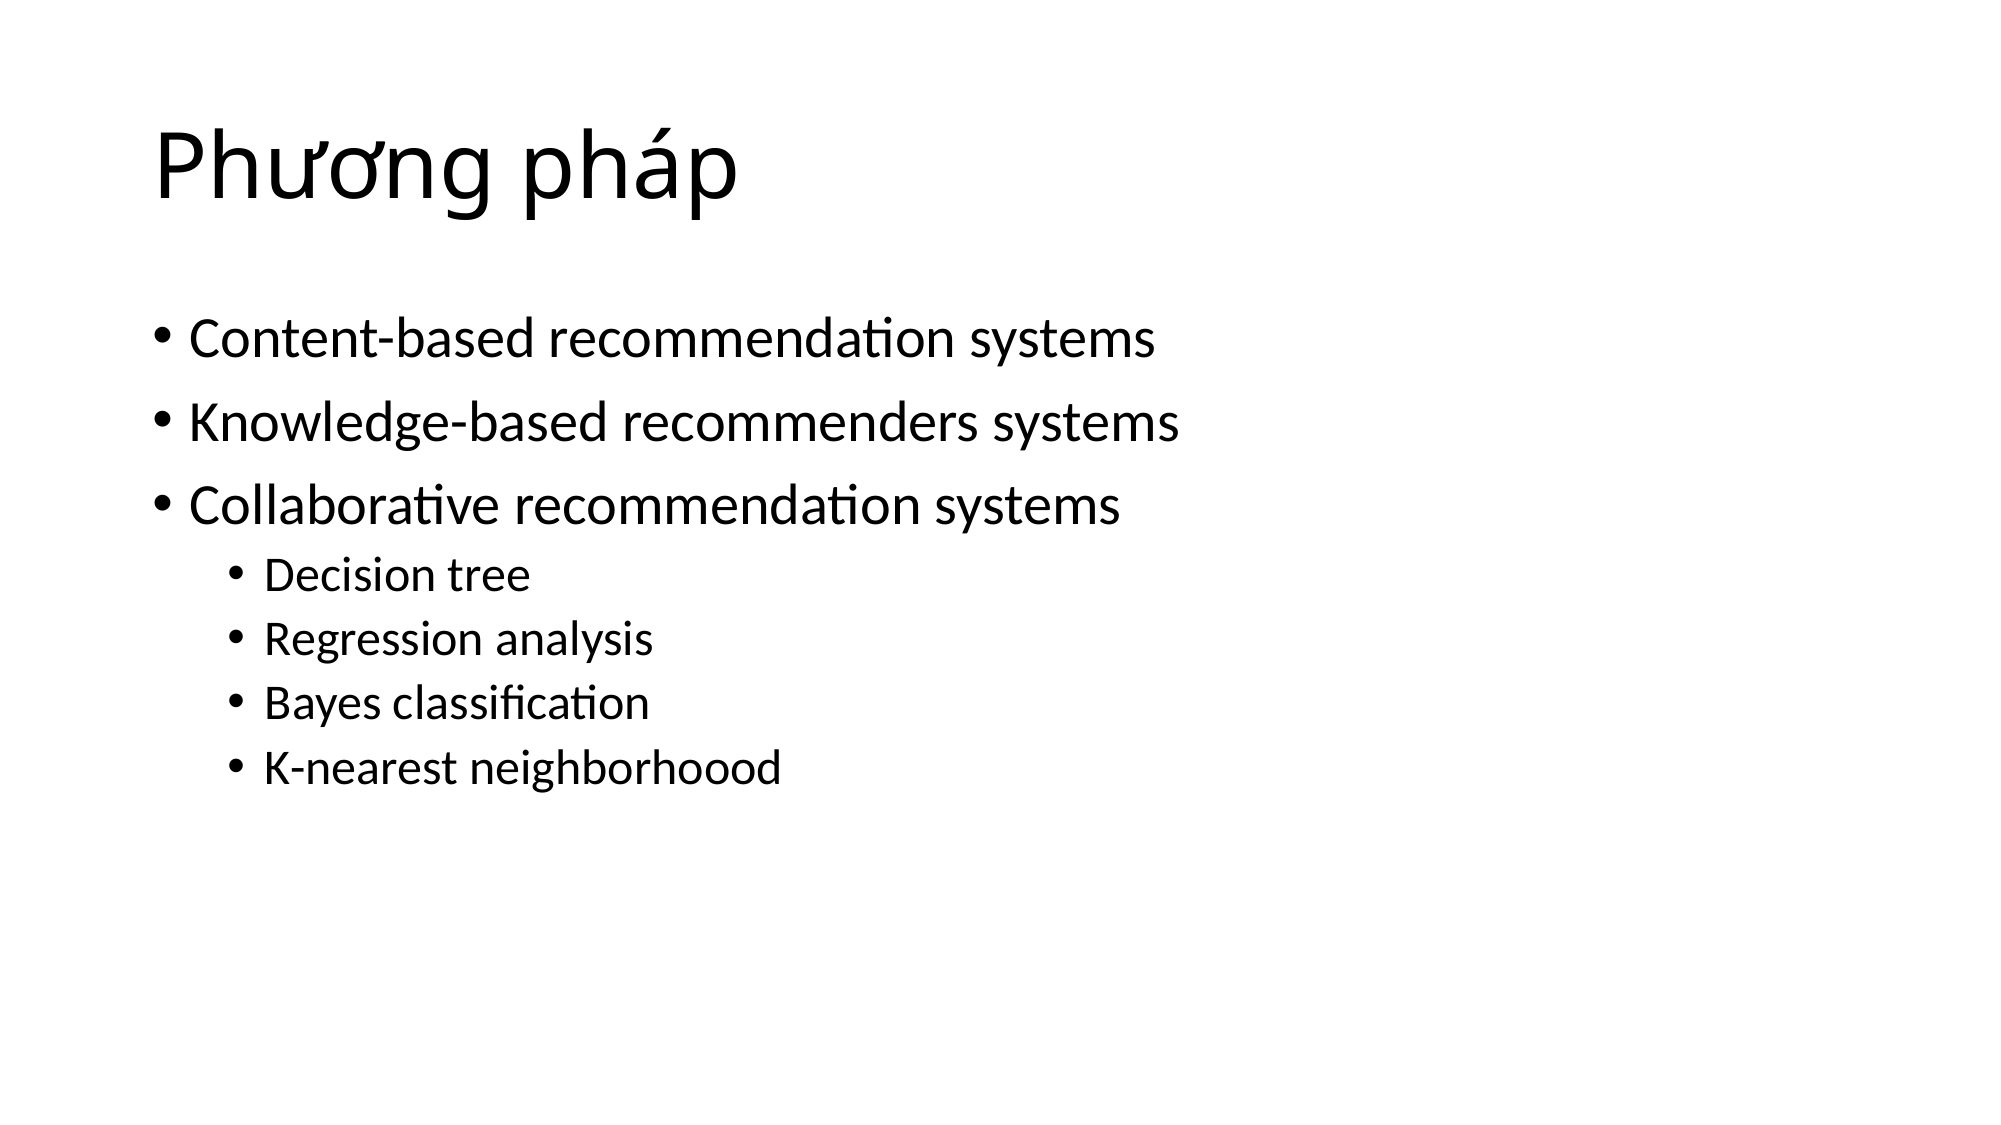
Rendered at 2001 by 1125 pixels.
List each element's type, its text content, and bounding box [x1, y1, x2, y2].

list Content-based recommendation systems Knowledge-based recommenders systems Collaborative recommendation systems Decision tree Regression analysis Bayes classification K-nearest neighborhoood [137, 299, 1863, 1014]
title Phương pháp [137, 59, 1863, 278]
